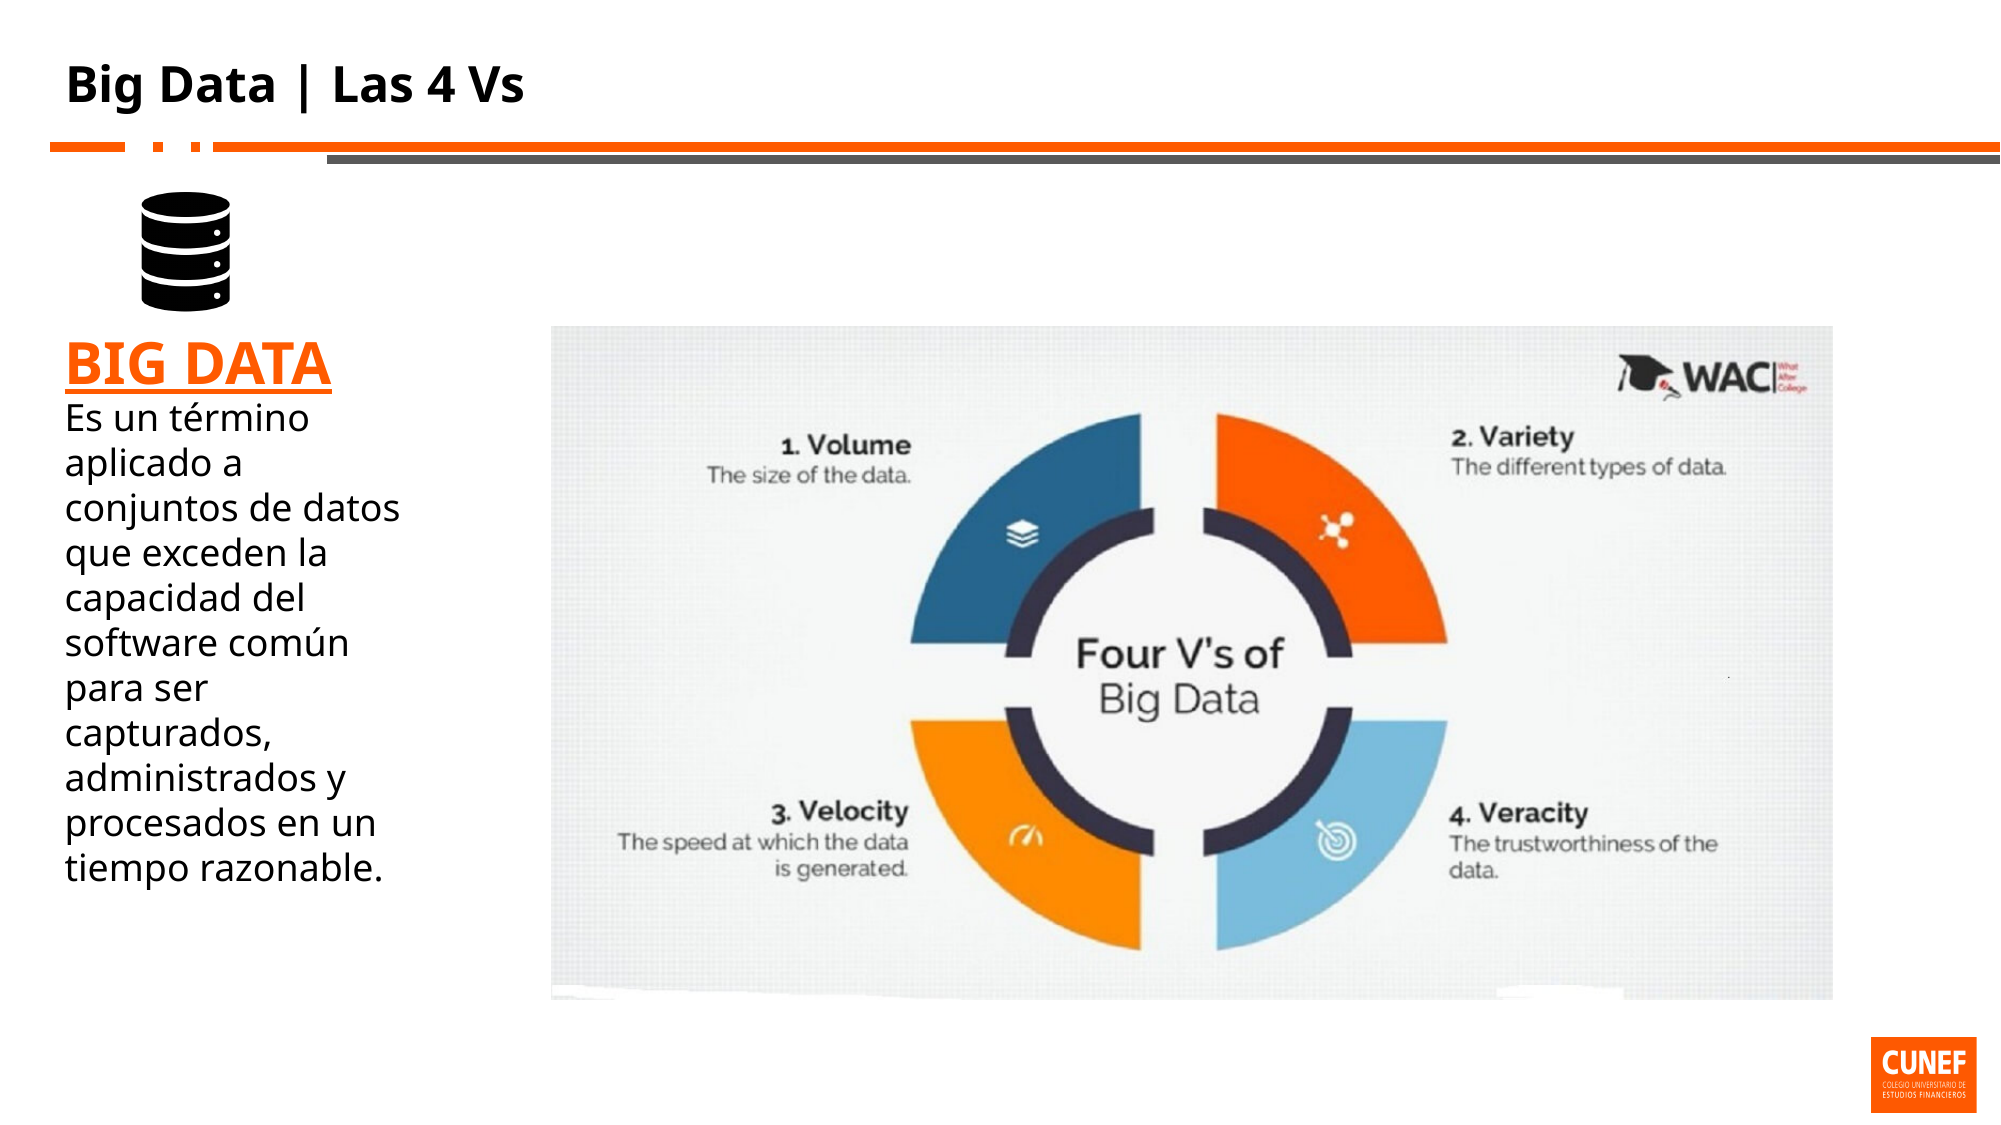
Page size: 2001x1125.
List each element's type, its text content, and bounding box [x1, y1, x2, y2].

title Big Data | Las 4 Vs [49, 48, 1798, 124]
text_box Es un término aplicado a conjuntos de datos que exceden la capacidad del software común para ser capturados, administrados y procesados en un tiempo razonable. [49, 404, 440, 897]
picture [110, 176, 261, 327]
picture [1871, 1037, 1977, 1113]
text_box BIG DATA [49, 319, 1055, 404]
picture [551, 326, 1833, 1000]
